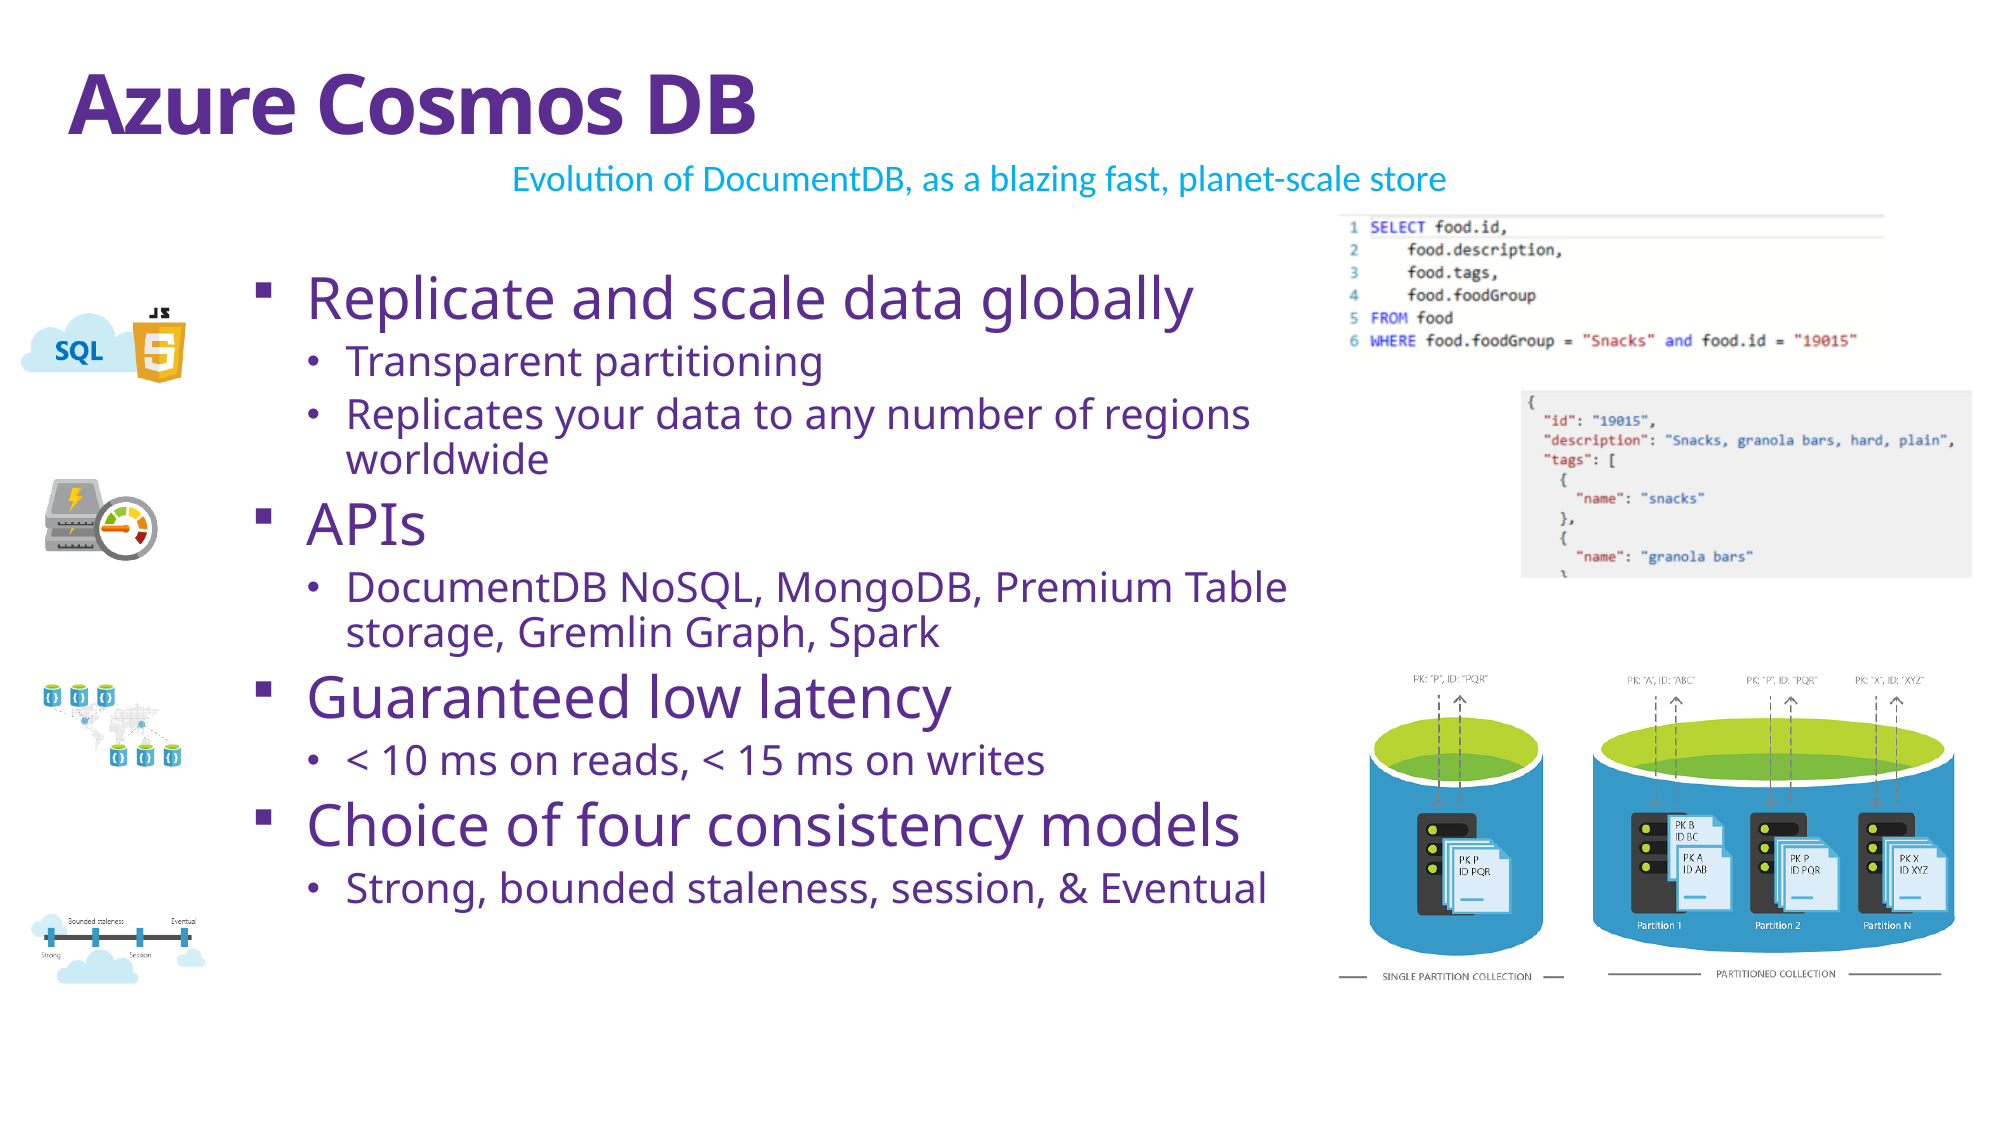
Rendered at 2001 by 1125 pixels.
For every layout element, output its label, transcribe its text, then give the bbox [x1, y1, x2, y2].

picture [31, 913, 206, 984]
picture [1583, 669, 1959, 984]
list Replicate and scale data globally Transparent partitioning Replicates your data to any number of regions worldwide APIs DocumentDB NoSQL, MongoDB, Premium Table storage, Gremlin Graph, Spark Guaranteed low latency < 10 ms on reads, < 15 ms on writes Choice of four consistency models Strong, bounded staleness, session, & Eventual [227, 254, 1317, 1039]
picture [21, 307, 186, 384]
text_box Evolution of DocumentDB, as a blazing fast, planet-scale store [195, 147, 1765, 207]
title Azure Cosmos DB [44, 47, 1957, 196]
picture [43, 683, 181, 767]
picture [44, 479, 158, 561]
picture [1521, 389, 1972, 580]
picture [1339, 212, 1885, 372]
picture [1339, 667, 1564, 984]
